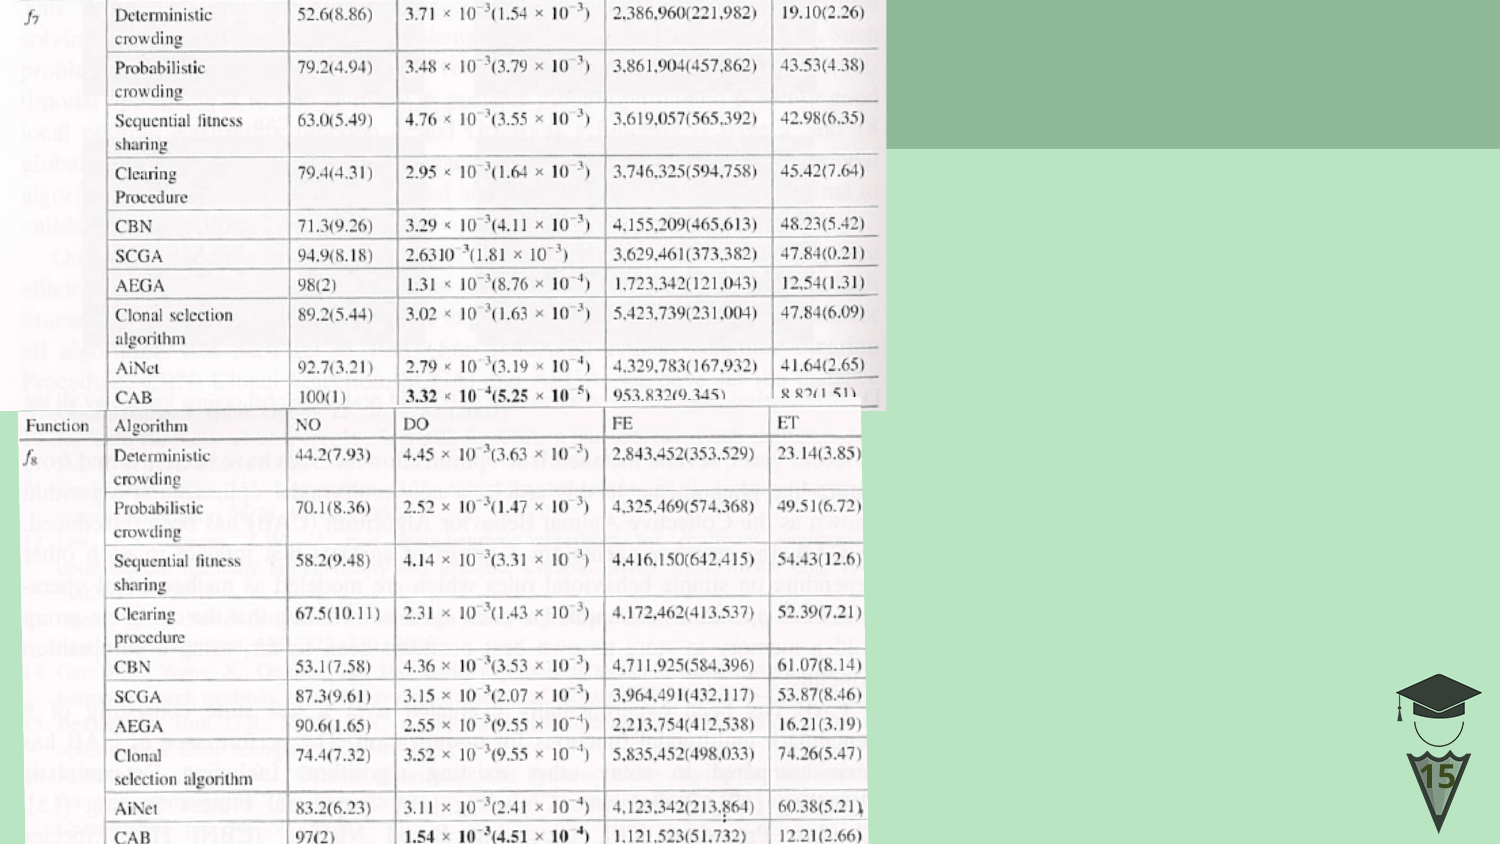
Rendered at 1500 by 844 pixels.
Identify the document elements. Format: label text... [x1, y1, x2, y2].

picture [0, 0, 1500, 844]
text_box 15 [1395, 747, 1479, 803]
